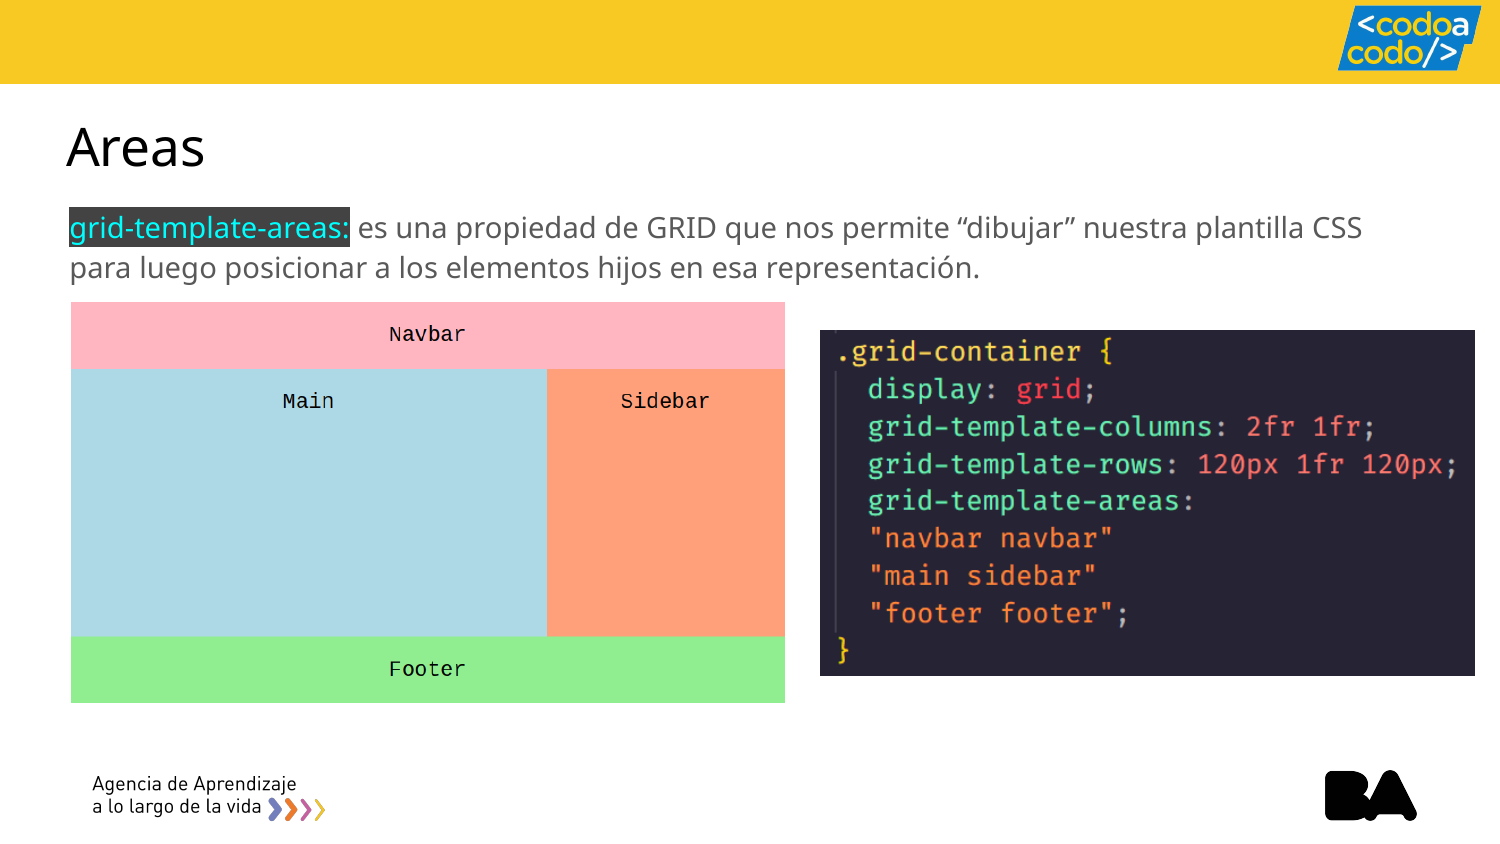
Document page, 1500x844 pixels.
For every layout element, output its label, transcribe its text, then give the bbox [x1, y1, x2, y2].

picture [1337, 5, 1482, 71]
title Areas [51, 98, 1449, 192]
list grid-template-areas: es una propiedad de GRID que nos permite “dibujar” nuestra plantilla CSS para luego posicionar a los elementos hijos en esa representación. [54, 189, 1444, 694]
picture [1325, 770, 1417, 821]
picture [820, 330, 1476, 676]
picture [70, 756, 344, 835]
picture [59, 295, 796, 711]
